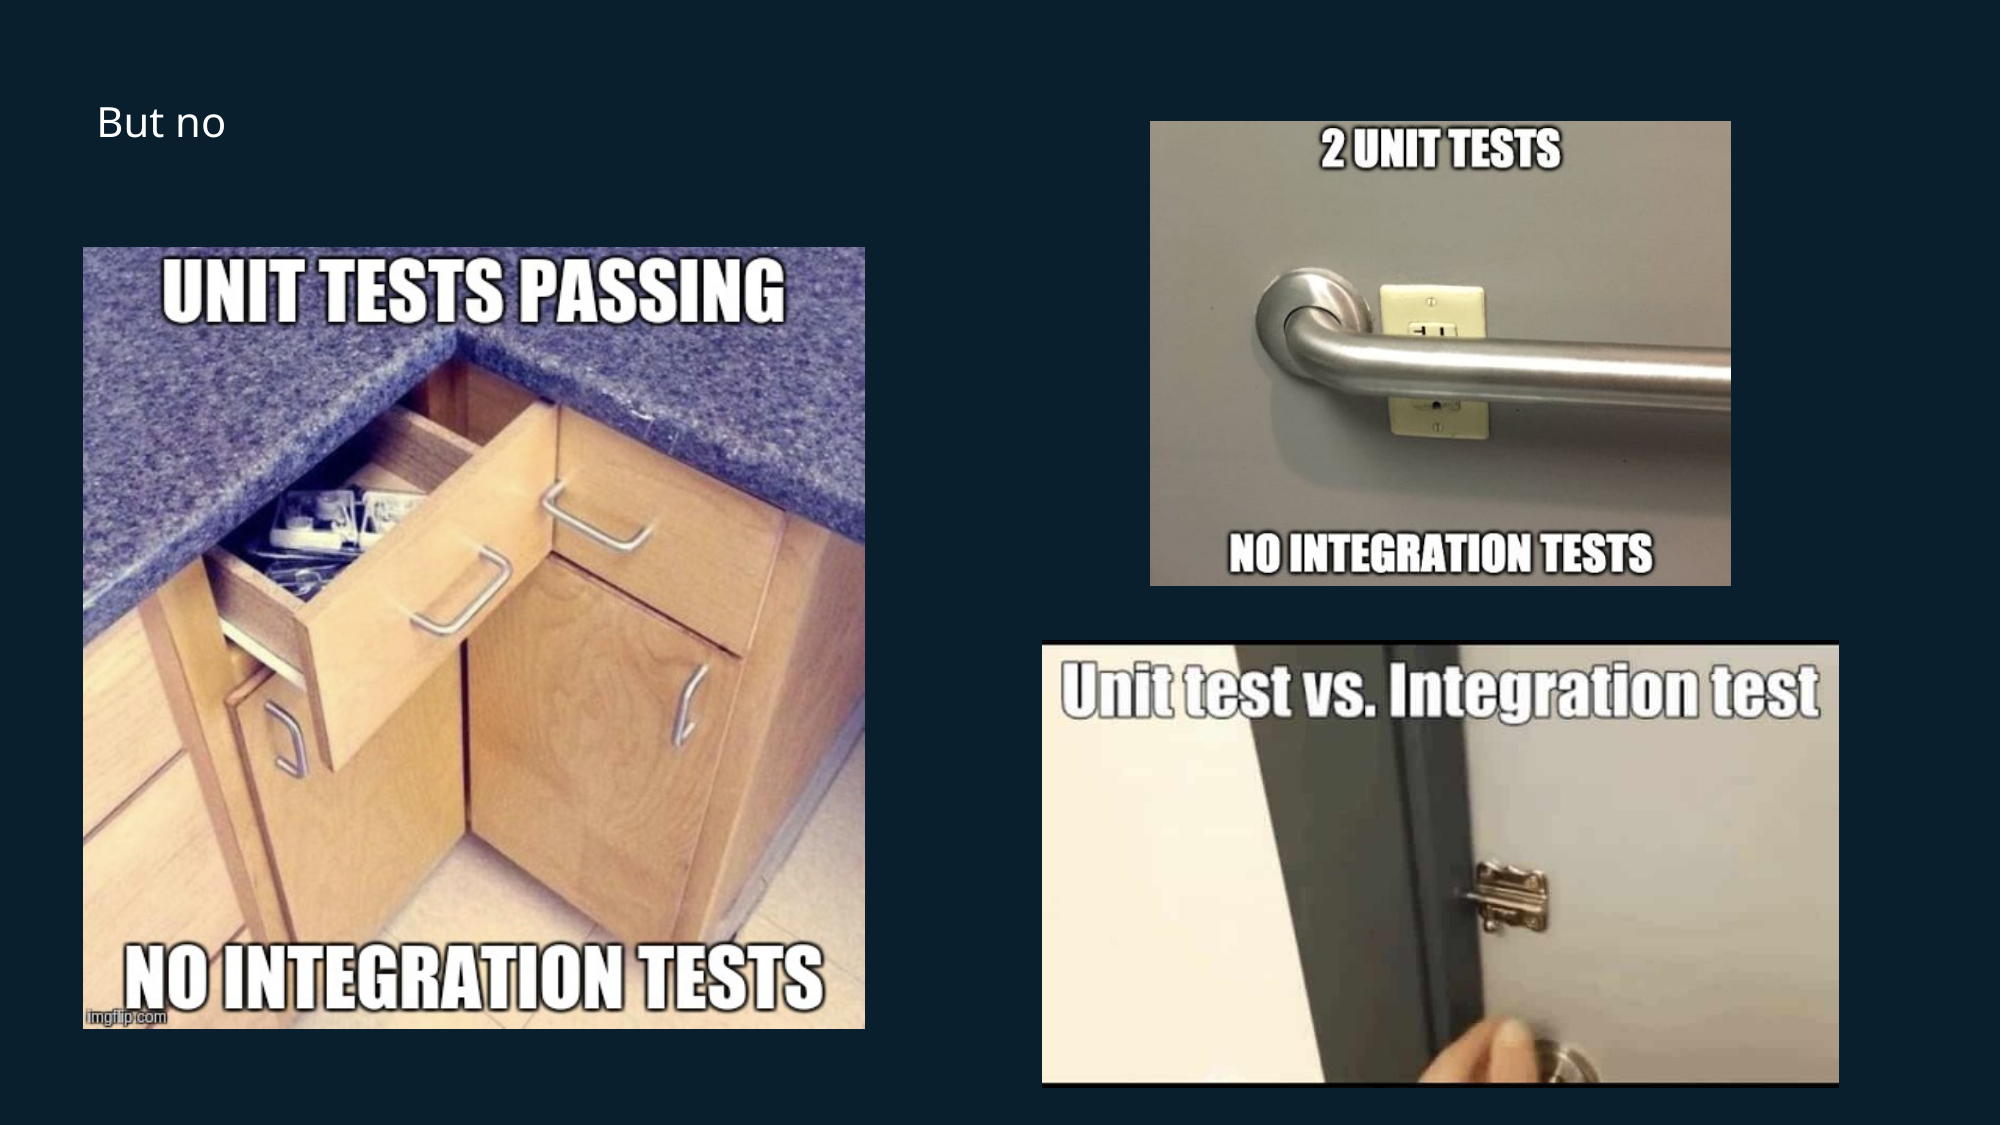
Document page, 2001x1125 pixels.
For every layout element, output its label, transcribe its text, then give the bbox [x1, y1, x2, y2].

picture [1150, 120, 1731, 587]
picture [1042, 640, 1839, 1088]
picture [83, 247, 865, 1030]
title But no [96, 96, 1441, 147]
